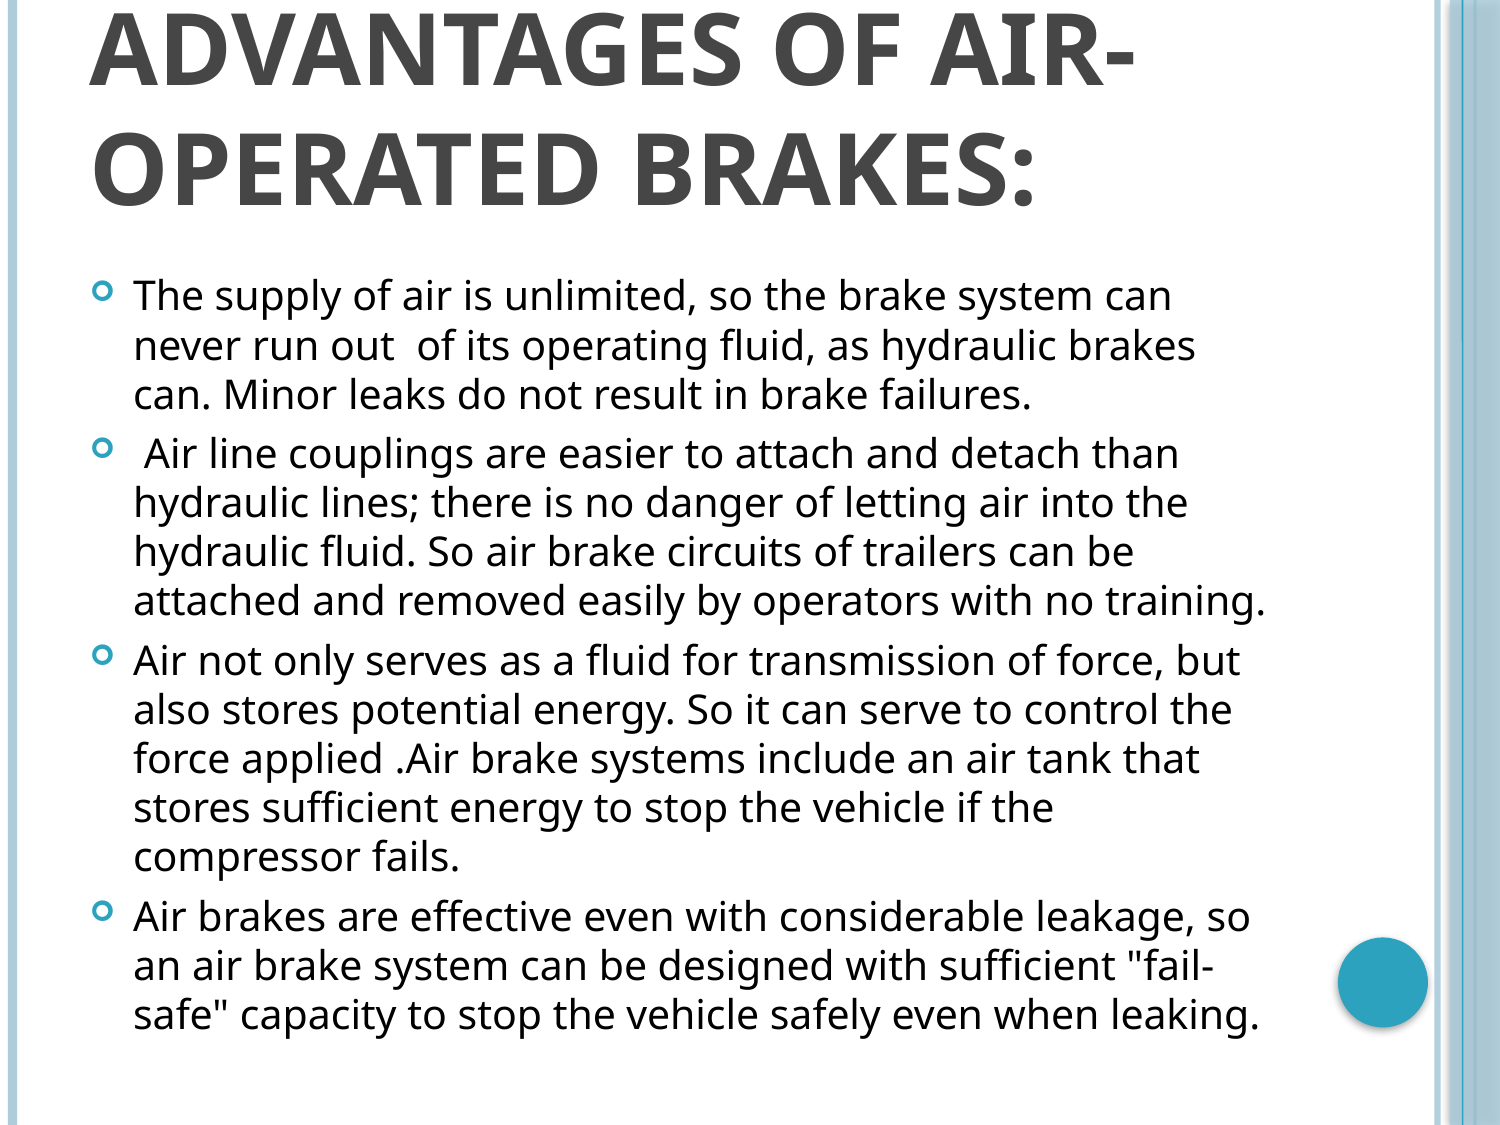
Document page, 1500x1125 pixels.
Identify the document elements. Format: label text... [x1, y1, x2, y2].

title Advantages of Air-operated Brakes: [75, 45, 1300, 233]
list The supply of air is unlimited, so the brake system can never run out of its operating fluid, as hydraulic brakes can. Minor leaks do not result in brake failures. Air line couplings are easier to attach and detach than hydraulic lines; there is no danger of letting air into the hydraulic fluid. So air brake circuits of trailers can be attached and removed easily by operators with no training. Air not only serves as a fluid for transmission of force, but also stores potential energy. So it can serve to control the force applied .Air brake systems include an air tank that stores sufficient energy to stop the vehicle if the compressor fails. Air brakes are effective even with considerable leakage, so an air brake system can be designed with sufficient "fail-safe" capacity to stop the vehicle safely even when leaking. [75, 262, 1300, 1062]
